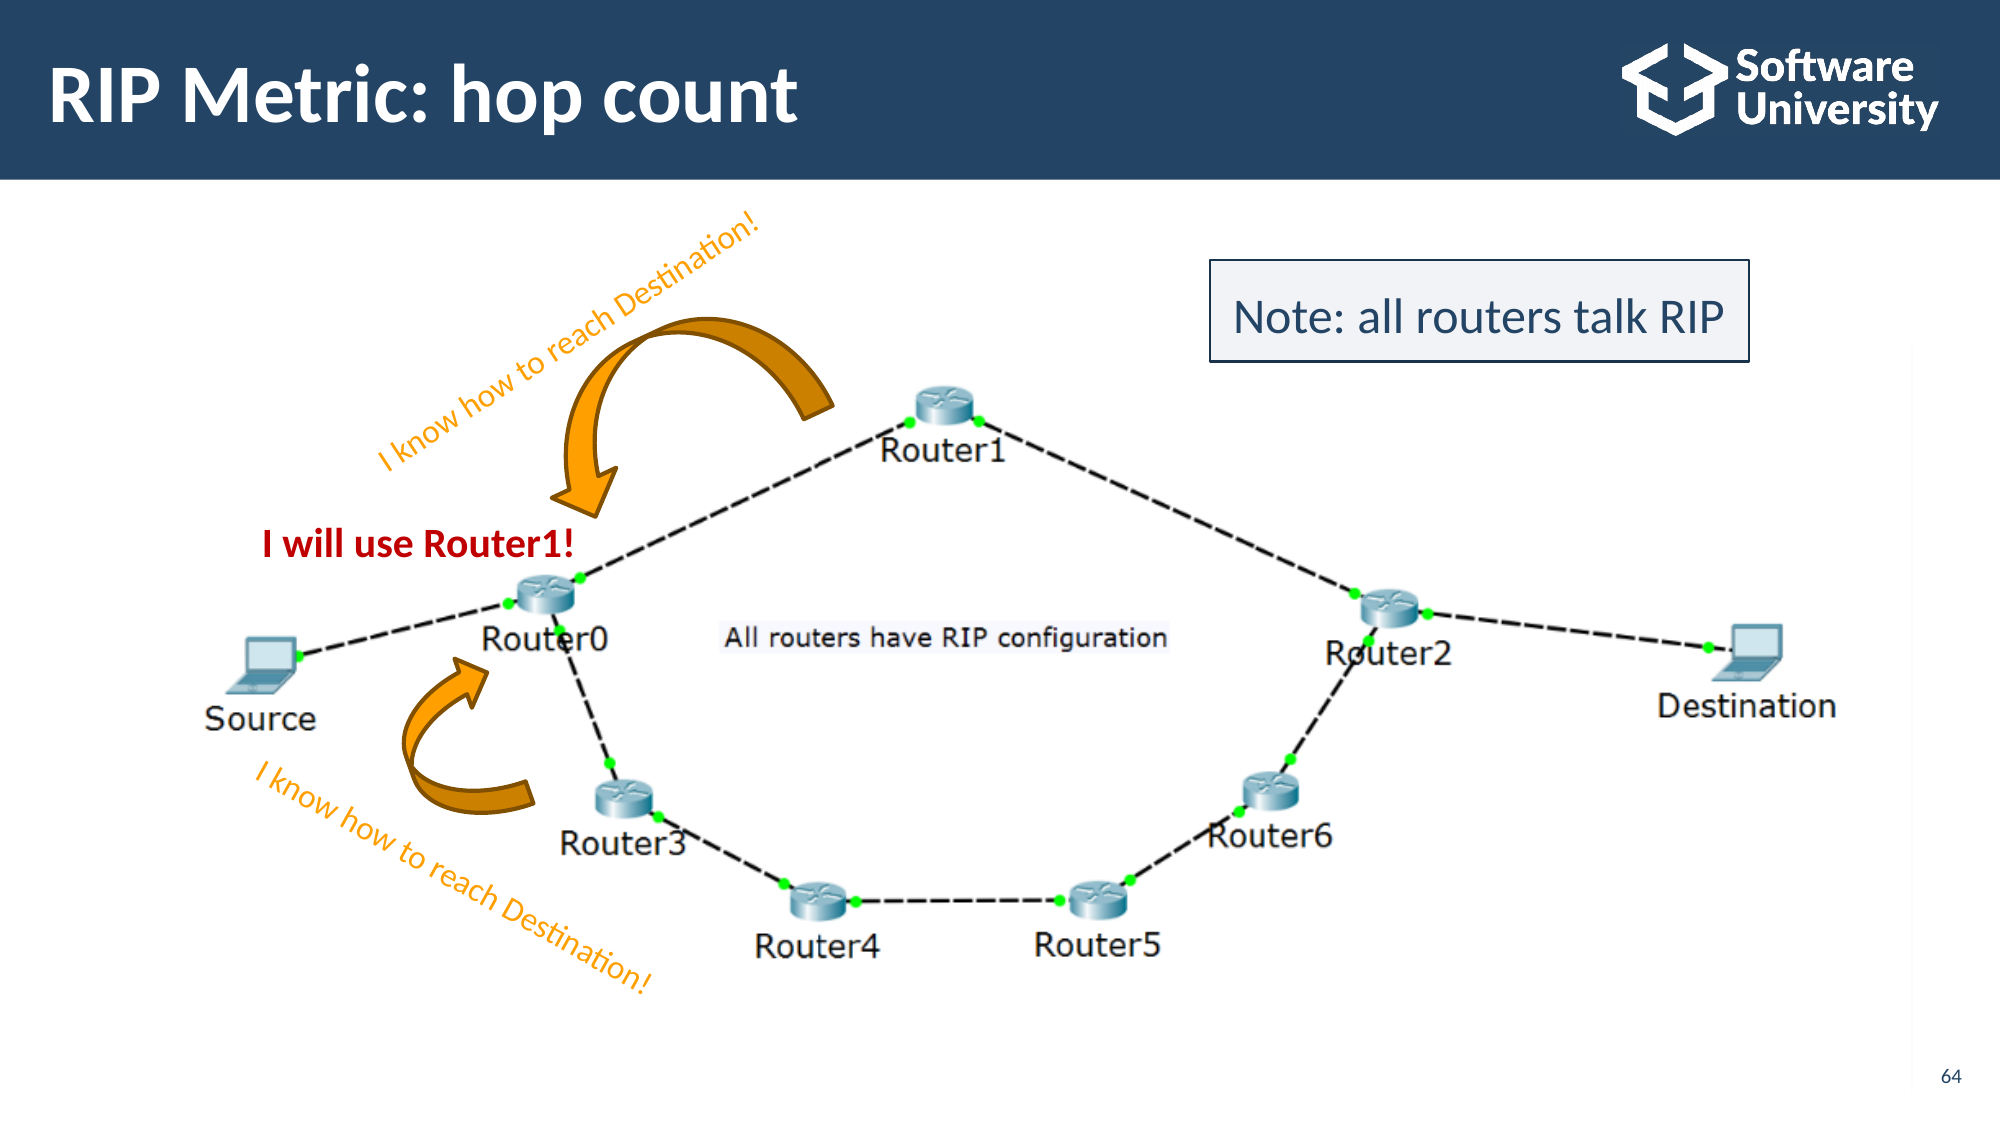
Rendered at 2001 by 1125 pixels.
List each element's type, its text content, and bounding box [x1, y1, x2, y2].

picture [163, 336, 1914, 1101]
picture [1622, 43, 1939, 136]
title RIP Metric: hop count [31, 16, 1591, 162]
slide_number 64 [1921, 1049, 1968, 1101]
text_box Note: all routers talk RIP [1209, 260, 1749, 333]
text_box I know how to reach Destination! [500, 168, 795, 333]
text_box [647, 316, 769, 333]
